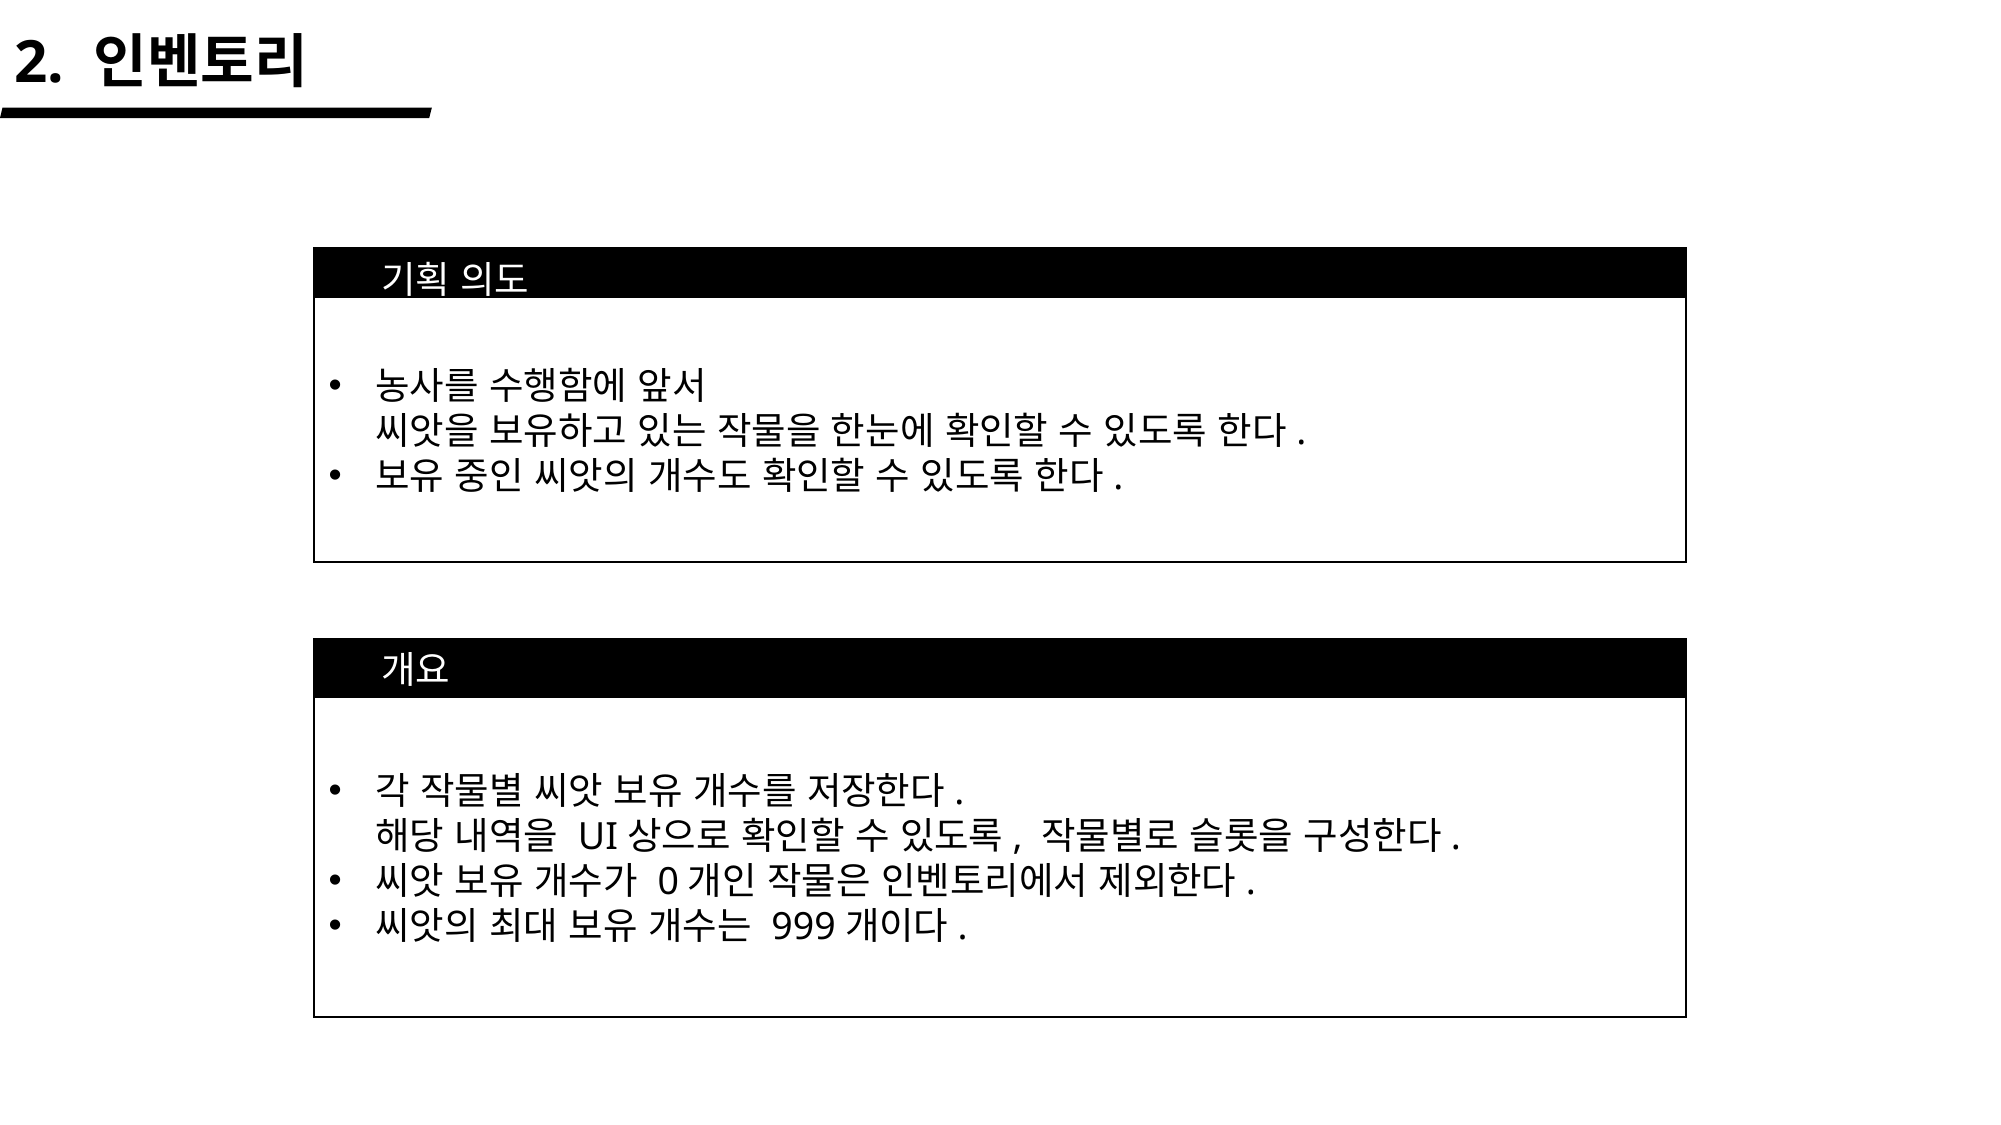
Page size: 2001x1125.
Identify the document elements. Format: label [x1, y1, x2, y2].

text_box [313, 638, 1687, 1018]
text_box [0, 16, 461, 119]
text_box [313, 248, 1687, 563]
